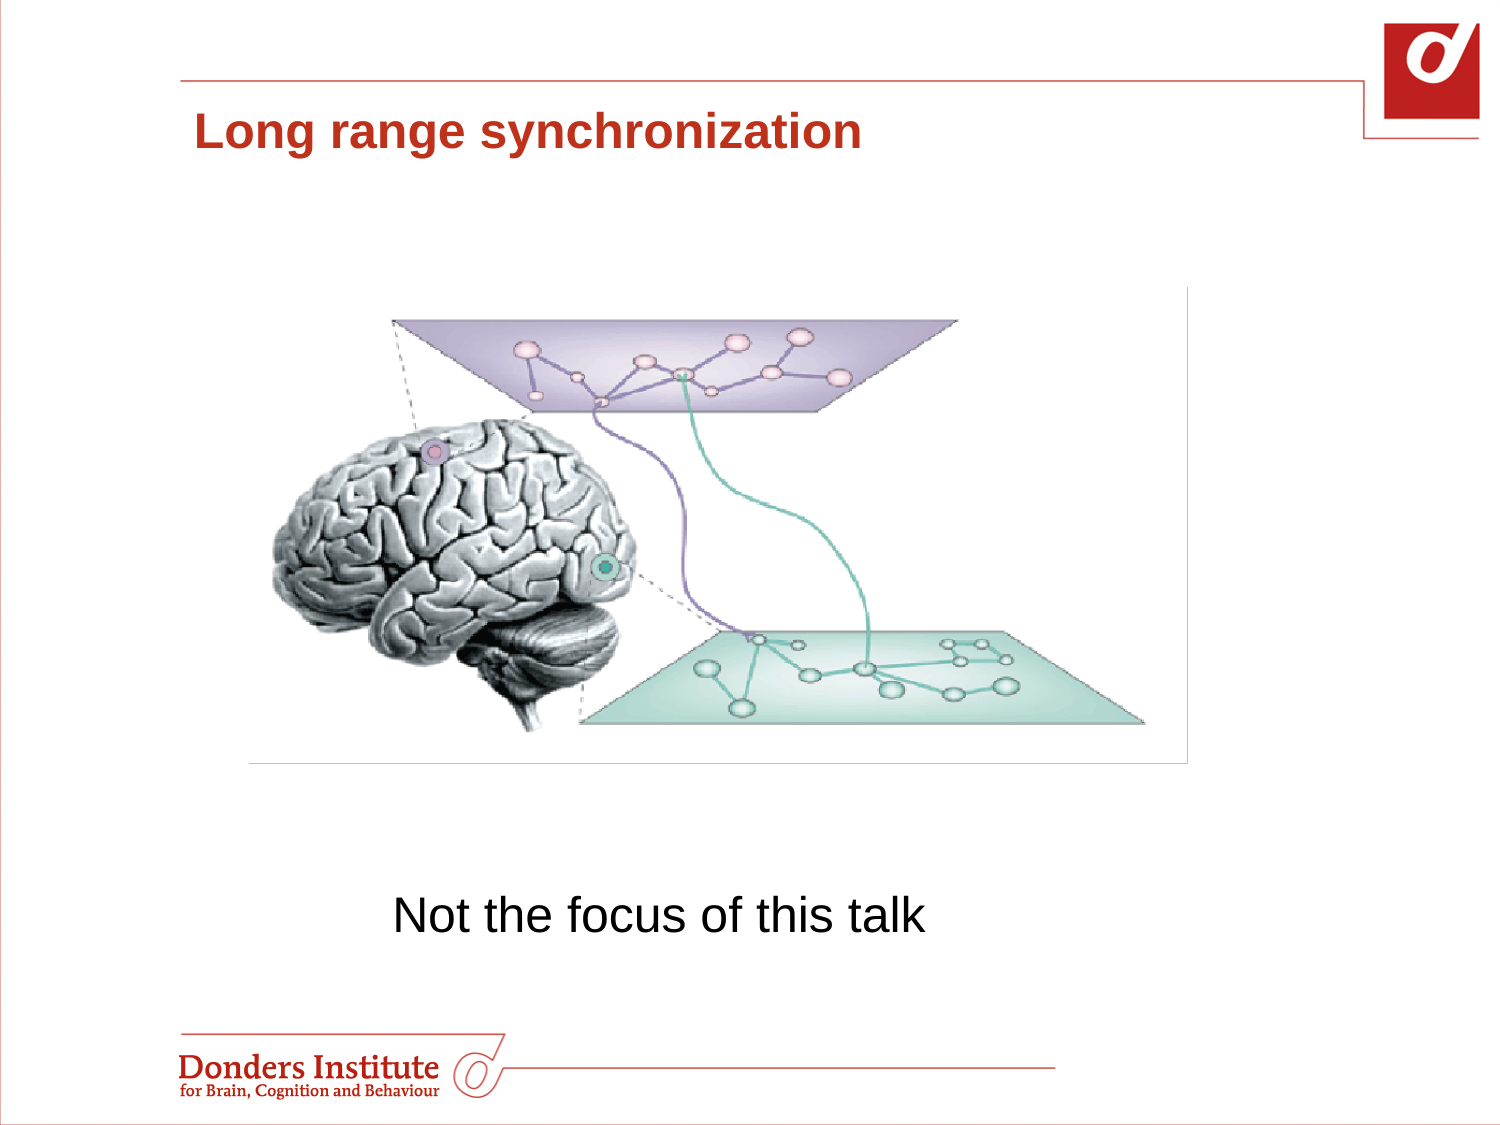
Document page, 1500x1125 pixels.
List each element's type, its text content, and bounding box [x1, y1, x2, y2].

title Long range synchronization [178, 99, 1446, 171]
text_box Not the focus of this talk [377, 874, 942, 950]
picture [0, 0, 1500, 1125]
